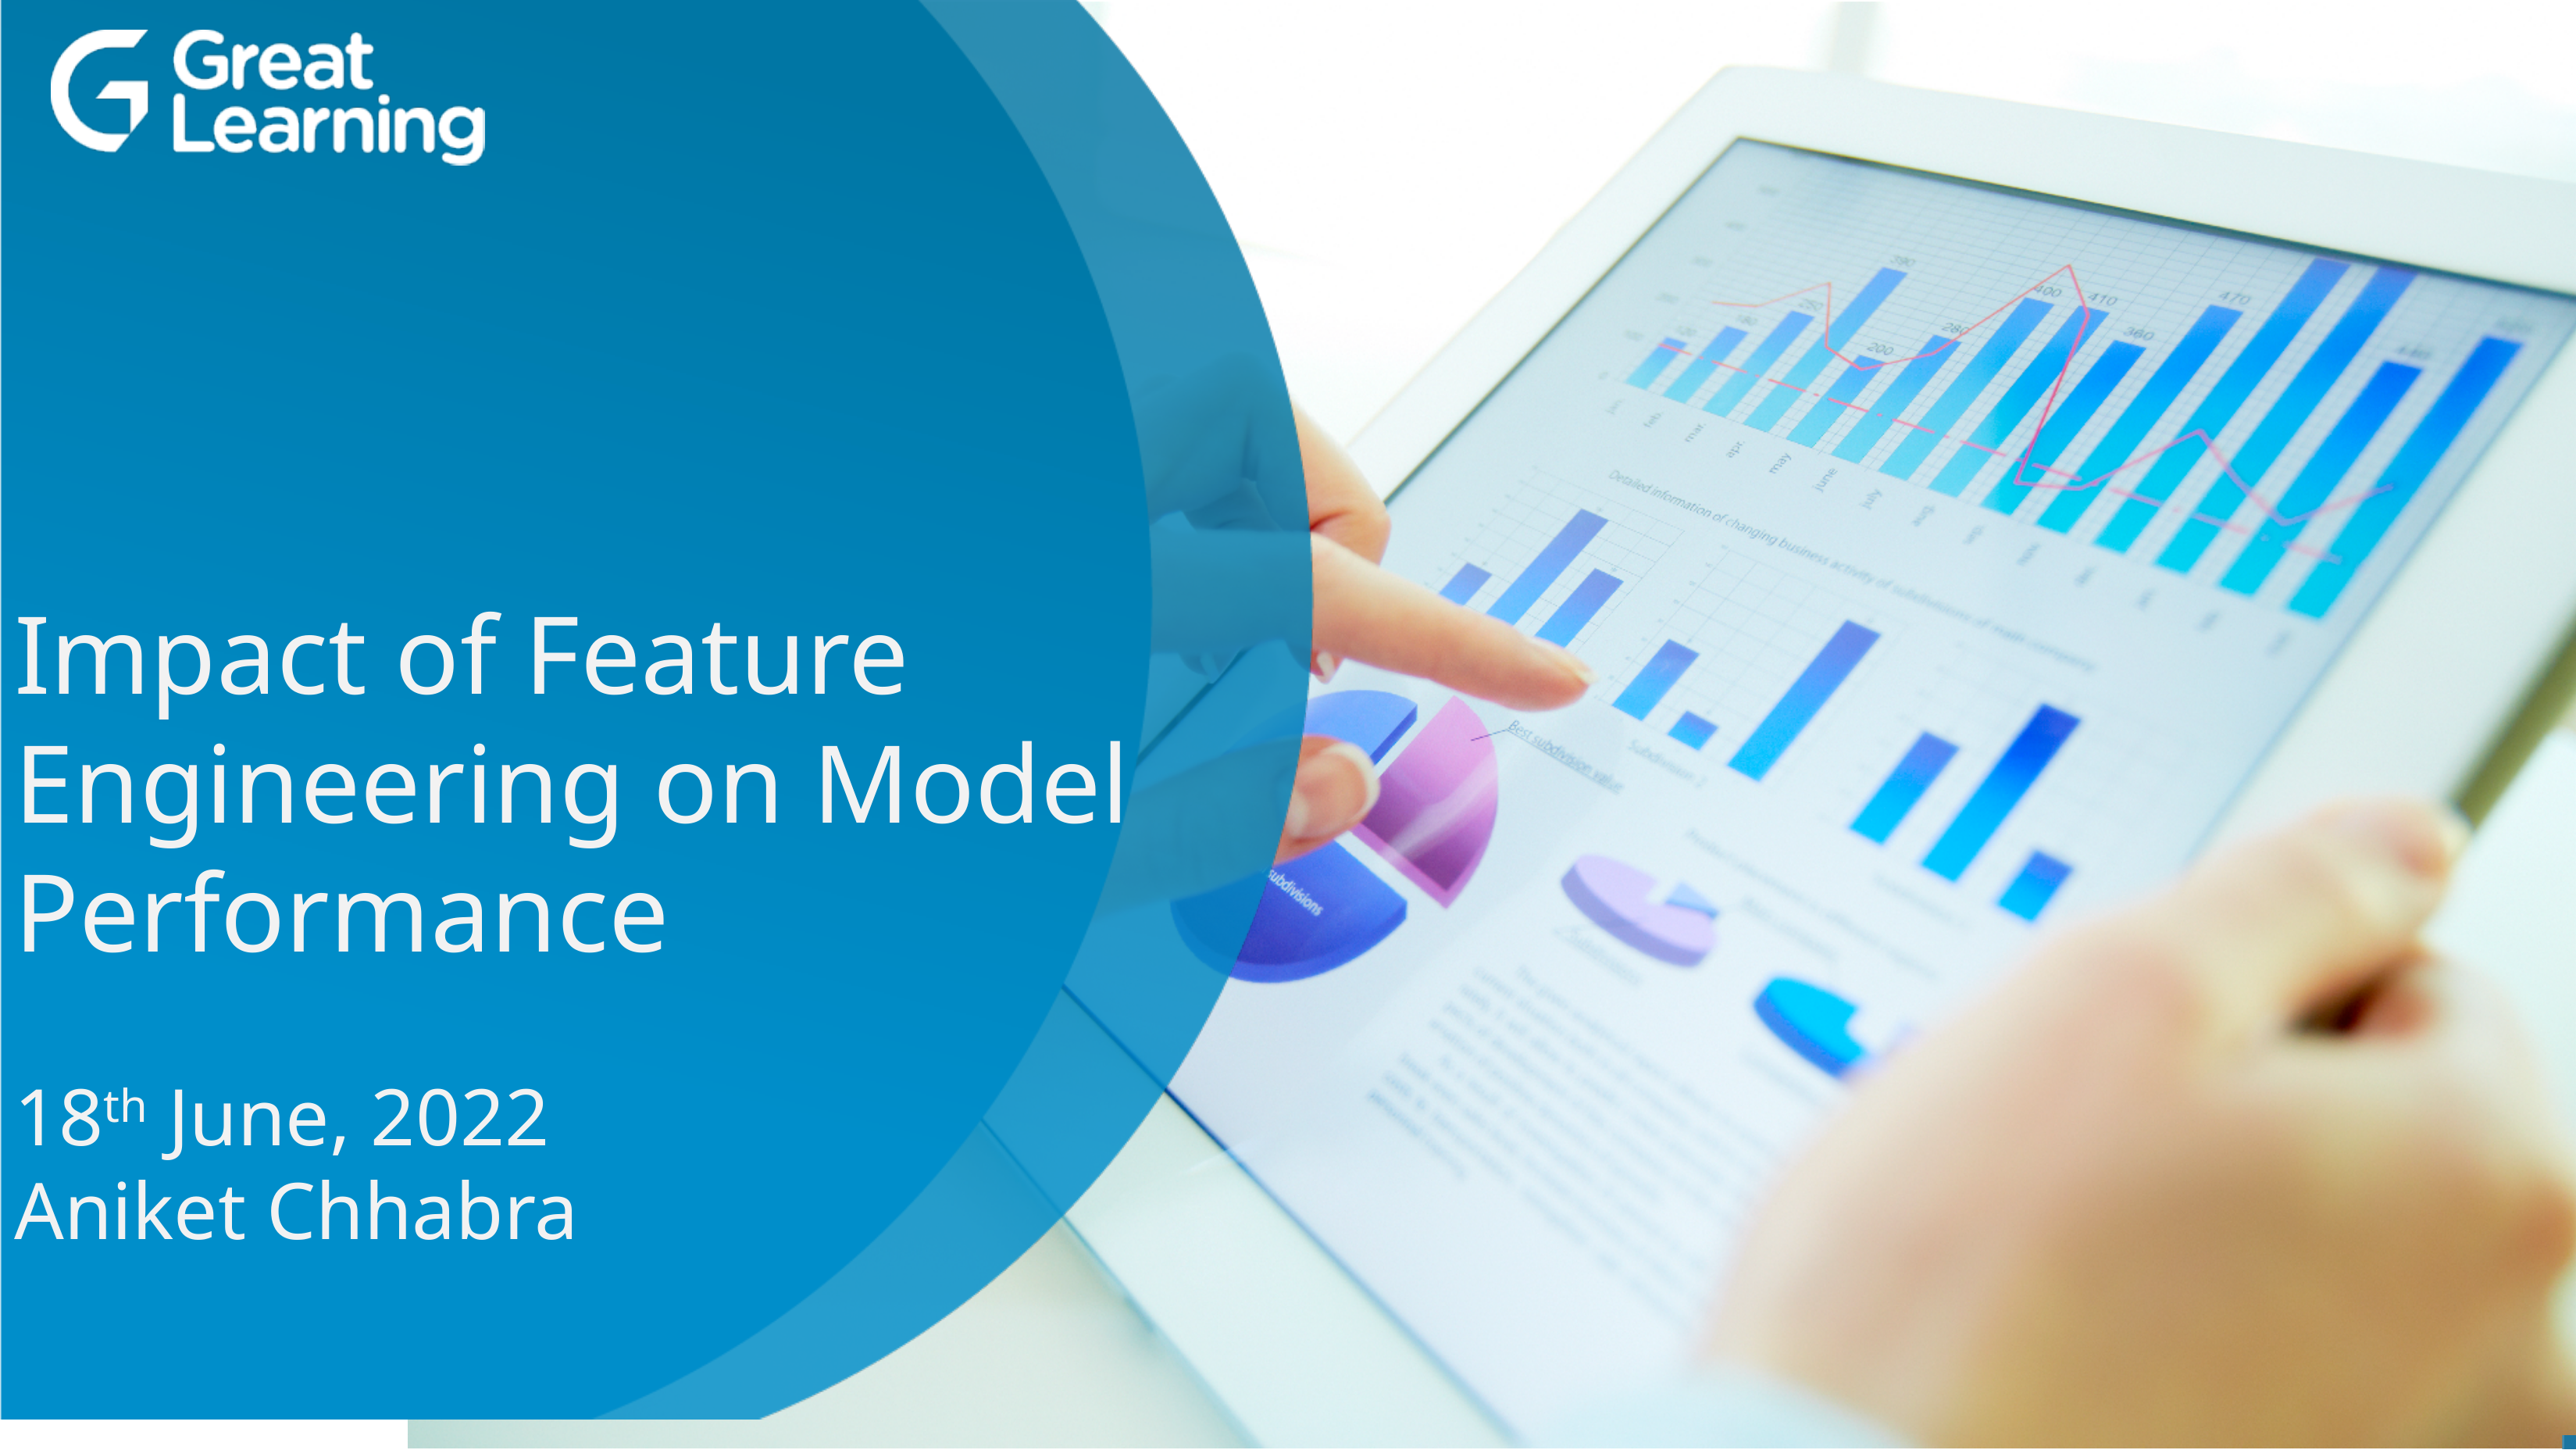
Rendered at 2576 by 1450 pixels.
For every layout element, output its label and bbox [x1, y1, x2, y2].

picture [243, 765, 291, 822]
picture [371, 1180, 405, 1238]
picture [63, 1089, 99, 1145]
picture [587, 636, 635, 695]
picture [294, 894, 327, 951]
picture [259, 106, 299, 153]
picture [379, 108, 390, 153]
picture [105, 1092, 118, 1122]
picture [306, 765, 355, 823]
picture [436, 894, 481, 952]
picture [214, 744, 224, 755]
picture [303, 108, 330, 153]
picture [538, 1197, 571, 1239]
picture [178, 1197, 213, 1239]
picture [215, 766, 223, 822]
picture [25, 875, 73, 951]
picture [159, 636, 209, 719]
picture [563, 894, 604, 952]
picture [339, 894, 421, 951]
picture [219, 1188, 244, 1239]
picture [462, 1180, 498, 1239]
picture [19, 617, 45, 693]
picture [464, 1089, 500, 1145]
picture [259, 43, 301, 90]
picture [430, 765, 463, 822]
picture [222, 636, 267, 695]
picture [162, 1090, 182, 1159]
picture [379, 95, 390, 105]
picture [59, 636, 141, 693]
picture [330, 623, 364, 695]
picture [475, 766, 483, 822]
picture [815, 636, 848, 693]
picture [334, 1137, 344, 1155]
picture [566, 765, 615, 848]
picture [981, 741, 1031, 823]
picture [148, 894, 181, 951]
picture [420, 1089, 456, 1145]
picture [139, 1180, 171, 1238]
picture [394, 108, 435, 153]
picture [727, 765, 775, 822]
picture [290, 1103, 325, 1145]
picture [535, 617, 577, 693]
picture [23, 1090, 41, 1145]
picture [855, 636, 903, 695]
picture [186, 870, 224, 951]
picture [173, 93, 215, 152]
picture [462, 612, 501, 693]
picture [748, 637, 797, 695]
picture [195, 1104, 230, 1145]
picture [823, 746, 899, 822]
picture [52, 30, 148, 152]
picture [408, 0, 2576, 1448]
picture [345, 33, 373, 90]
picture [283, 636, 323, 695]
picture [304, 43, 344, 90]
picture [511, 1197, 534, 1238]
picture [227, 894, 279, 952]
picture [16, 1184, 62, 1238]
picture [232, 45, 259, 90]
picture [366, 765, 415, 823]
picture [615, 894, 663, 952]
picture [1047, 765, 1095, 823]
picture [916, 765, 969, 823]
picture [213, 106, 256, 153]
picture [1111, 741, 1119, 822]
picture [500, 894, 548, 951]
picture [119, 1198, 125, 1238]
picture [474, 744, 484, 755]
picture [124, 1088, 144, 1121]
picture [502, 765, 550, 822]
picture [85, 894, 134, 952]
picture [118, 1182, 125, 1190]
picture [416, 1197, 448, 1239]
picture [244, 1103, 279, 1145]
picture [25, 746, 67, 822]
picture [438, 106, 484, 165]
picture [272, 1183, 312, 1239]
picture [83, 765, 130, 822]
picture [659, 765, 712, 823]
picture [508, 1089, 544, 1145]
picture [646, 636, 691, 695]
picture [146, 765, 196, 848]
picture [173, 30, 229, 90]
picture [333, 108, 374, 153]
picture [71, 1197, 105, 1238]
picture [323, 1180, 357, 1238]
picture [703, 623, 737, 695]
picture [401, 636, 453, 695]
picture [374, 1089, 410, 1145]
